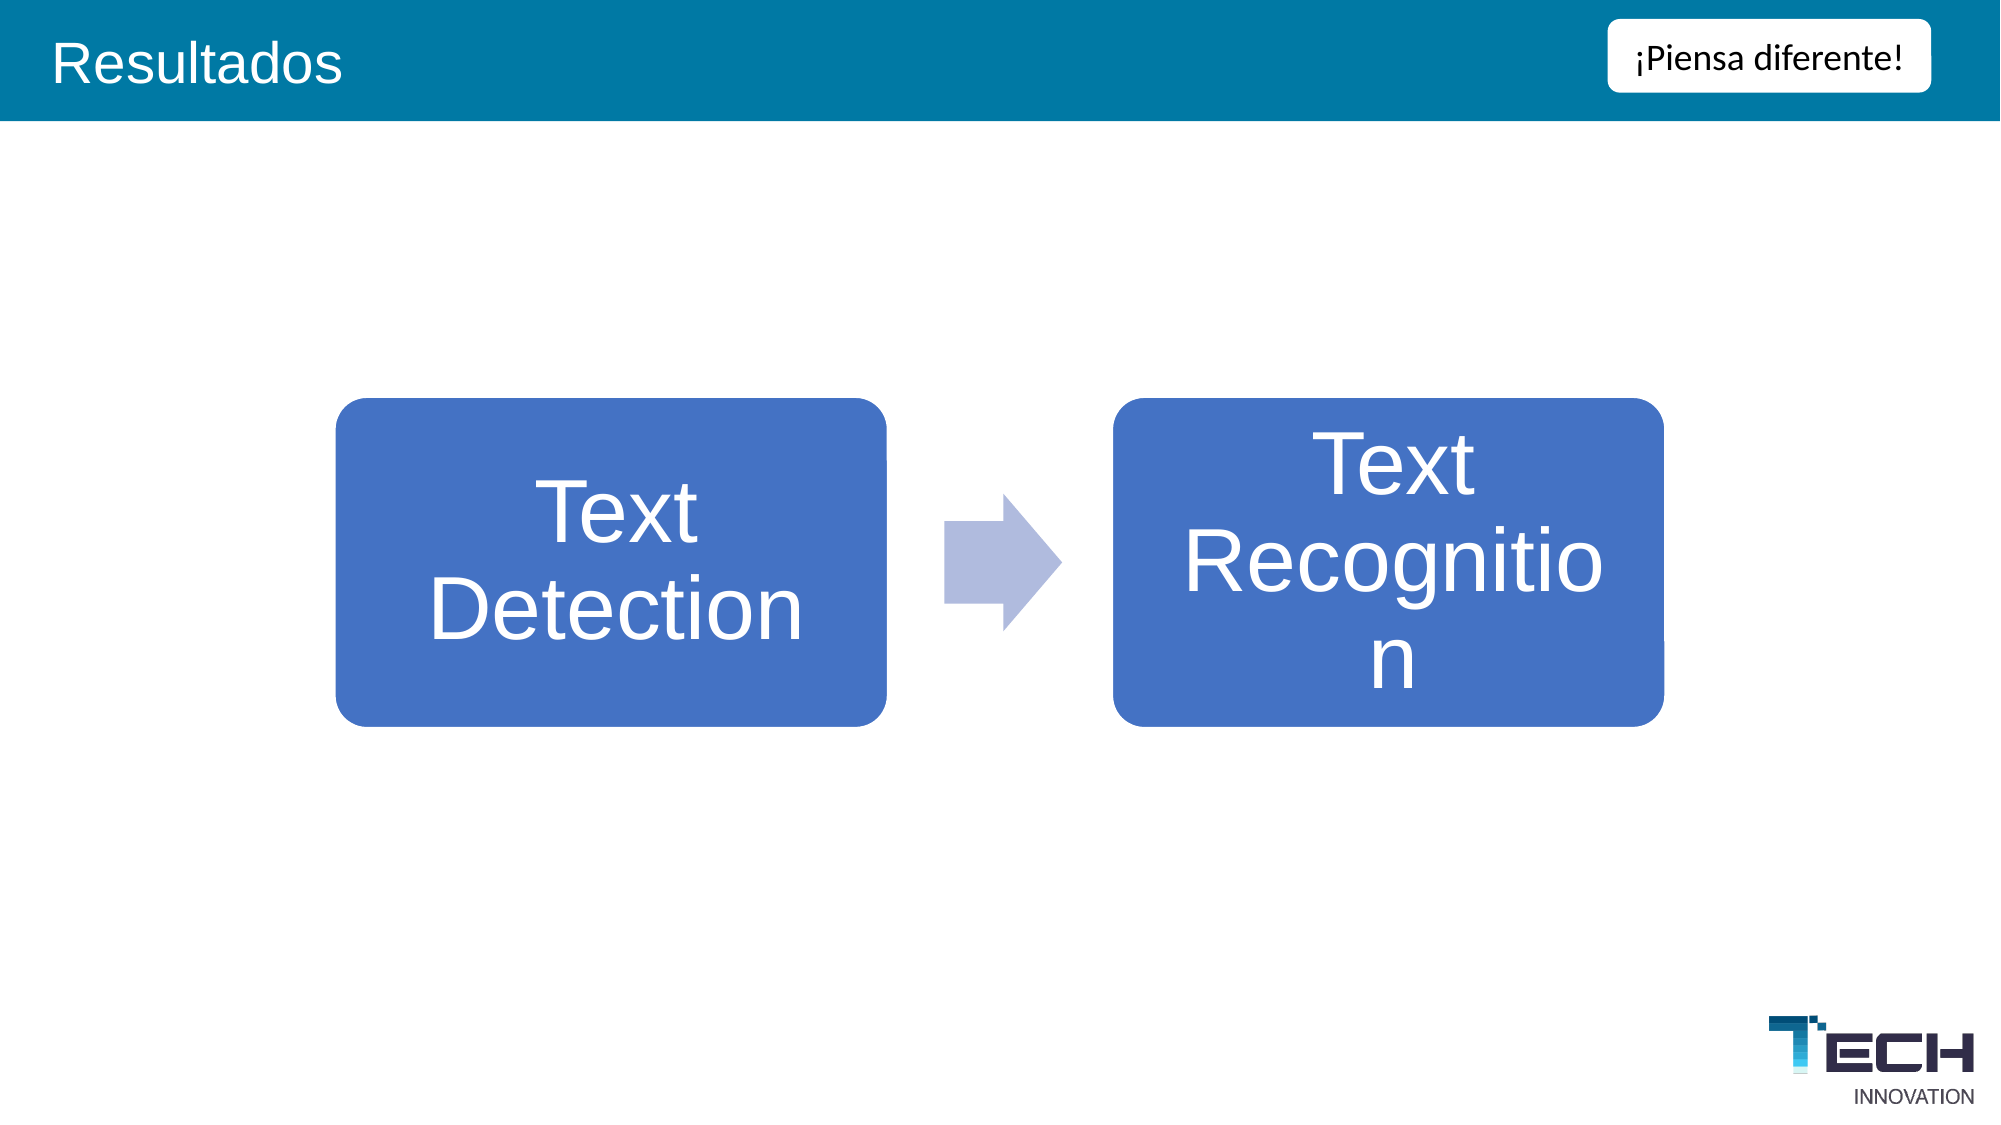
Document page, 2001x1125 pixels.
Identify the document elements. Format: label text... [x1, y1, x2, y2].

text_box Resultados [36, 17, 500, 103]
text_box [332, 117, 1667, 1008]
text_box [0, 0, 2000, 122]
text_box ¡Piensa diferente! [1607, 18, 1932, 93]
picture [1766, 1014, 1976, 1107]
